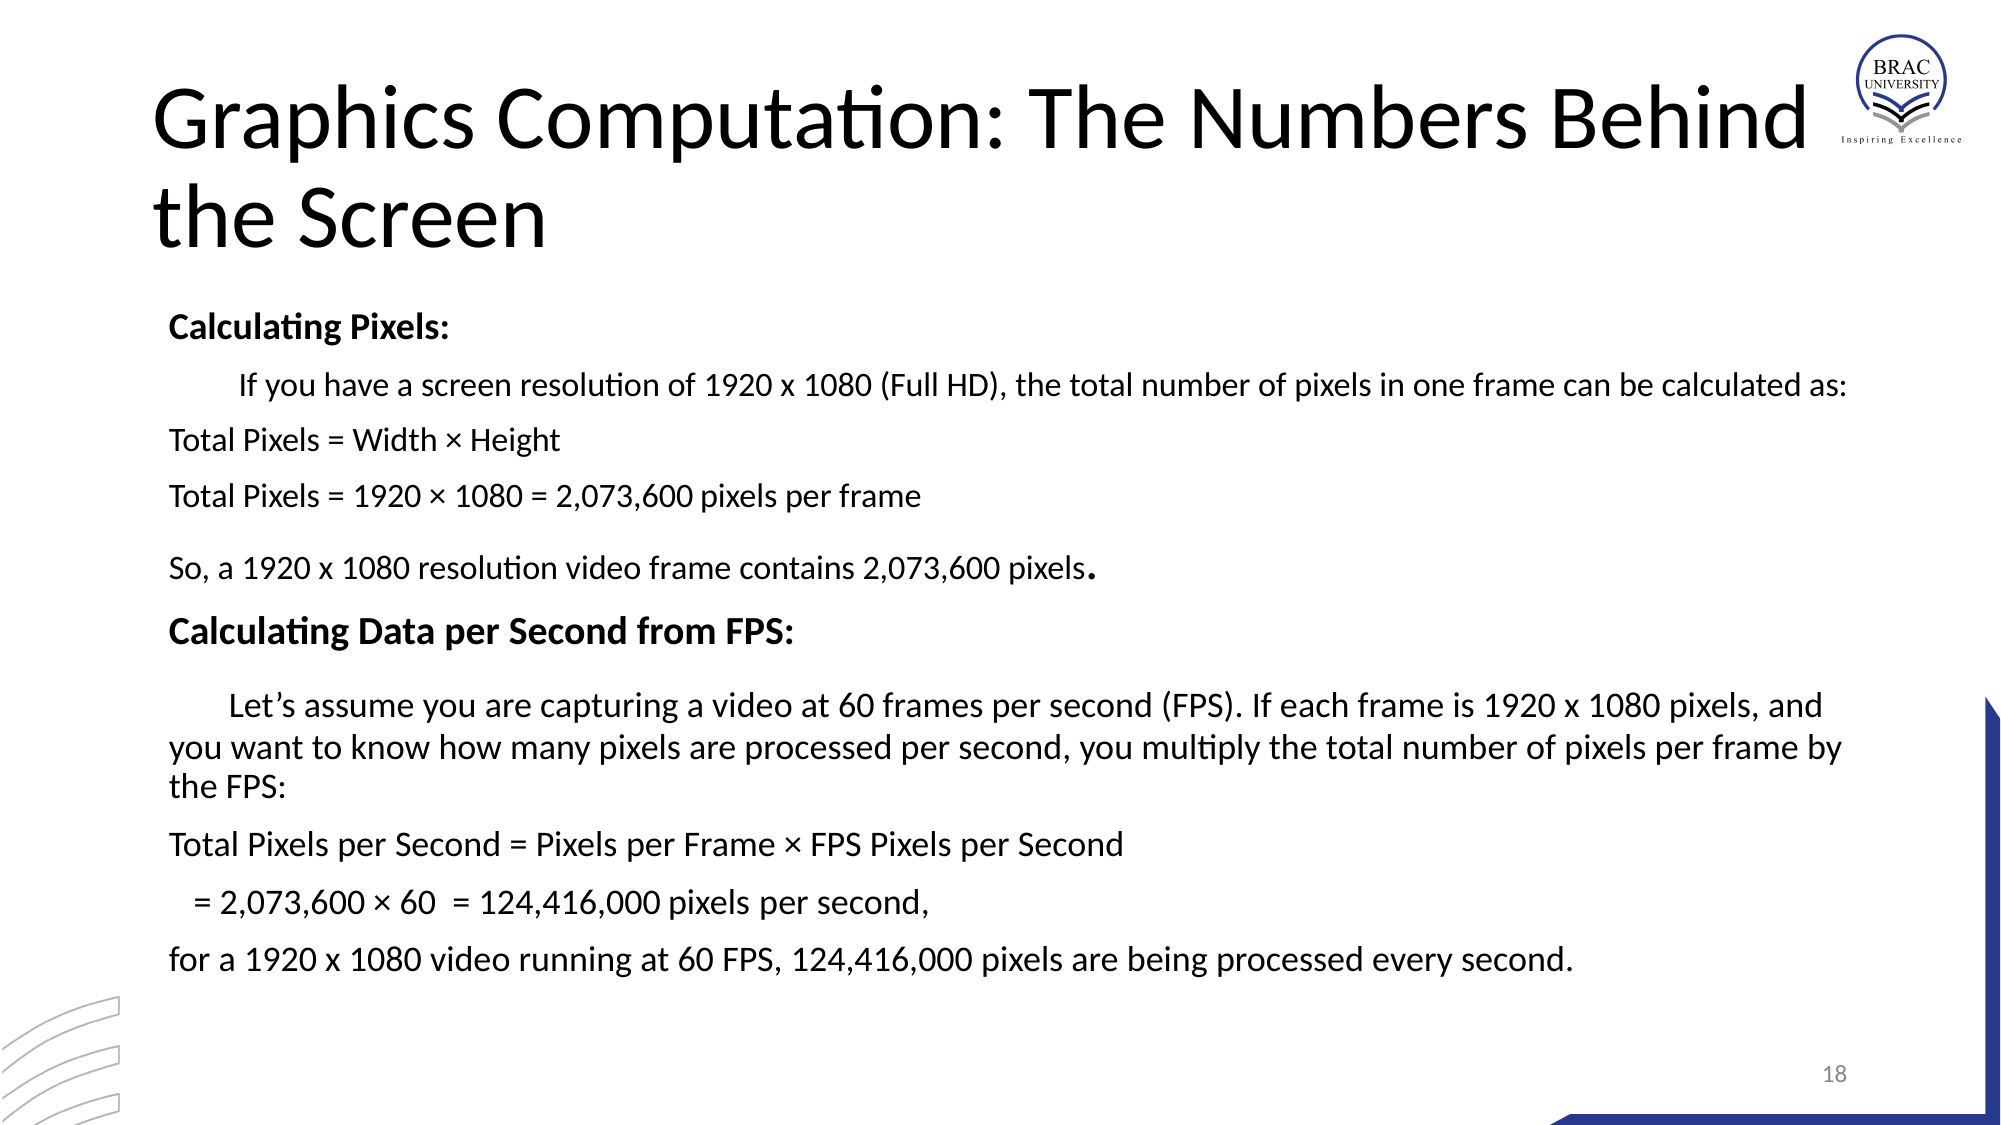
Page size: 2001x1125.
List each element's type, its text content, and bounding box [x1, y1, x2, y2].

slide_number ‹#› [1412, 1042, 1863, 1103]
title Graphics Computation: The Numbers Behind the Screen [137, 59, 1863, 278]
list Calculating Pixels: If you have a screen resolution of 1920 x 1080 (Full HD), the total number of pixels in one frame can be calculated as: Total Pixels = Width × Height Total Pixels = 1920 × 1080 = 2,073,600 pixels per frame So, a 1920 x 1080 resolution video frame contains 2,073,600 pixels. Calculating Data per Second from FPS: Let’s assume you are capturing a video at 60 frames per second (FPS). If each frame is 1920 x 1080 pixels, and you want to know how many pixels are processed per second, you multiply the total number of pixels per frame by the FPS: Total Pixels per Second = Pixels per Frame × FPS Pixels per Second = 2,073,600 × 60 = 124,416,000 pixels per second, for a 1920 x 1080 video running at 60 FPS, 124,416,000 pixels are being processed every second. [137, 299, 1863, 1014]
picture [2, 986, 145, 1125]
picture [1519, 677, 2001, 1125]
picture [1827, 16, 1976, 159]
